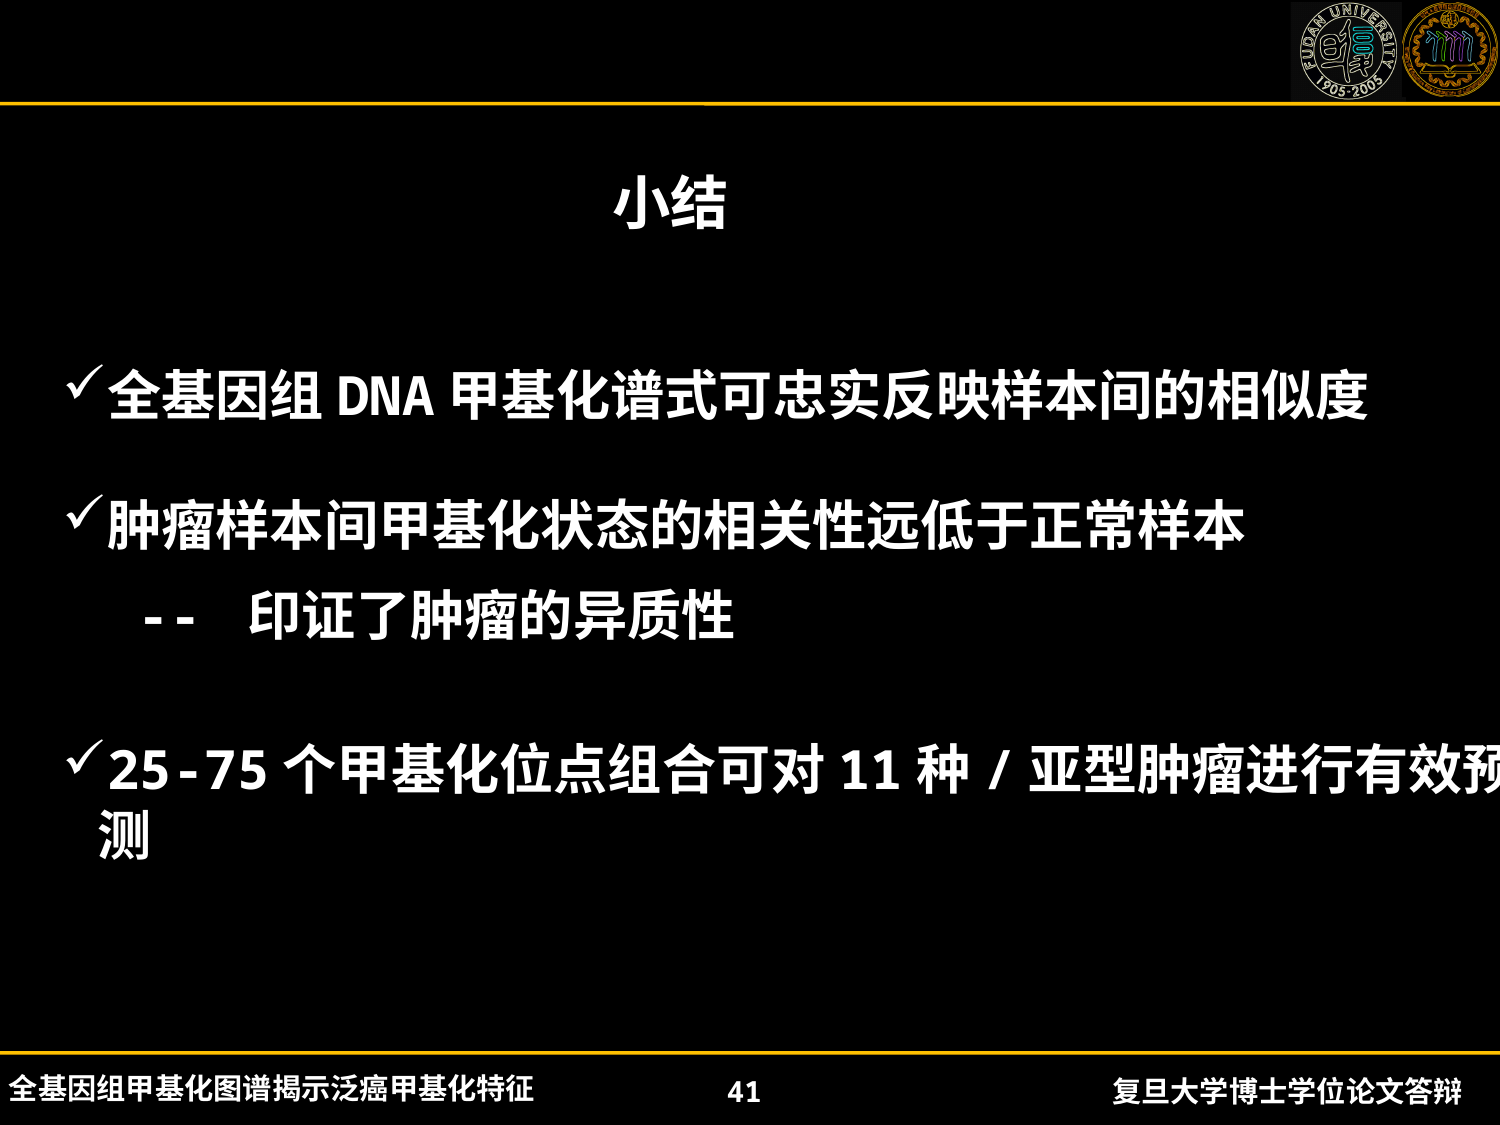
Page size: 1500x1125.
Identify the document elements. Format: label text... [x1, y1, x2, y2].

picture [1290, 2, 1500, 101]
footer 复旦大学博士学位论文答辩 [1097, 1065, 1484, 1125]
slide_number 41 [569, 1065, 920, 1125]
text_box 全基因组DNA甲基化谱式可忠实反映样本间的相似度 肿瘤样本间甲基化状态的相关性远低于正常样本 -- 印证了肿瘤的异质性 25-75个甲基化位点组合可对11种/亚型肿瘤进行有效预测 [47, 288, 1500, 874]
text_box 全基因组甲基化图谱揭示泛癌甲基化特征 [0, 1062, 551, 1113]
text_box 小结 [597, 159, 744, 244]
